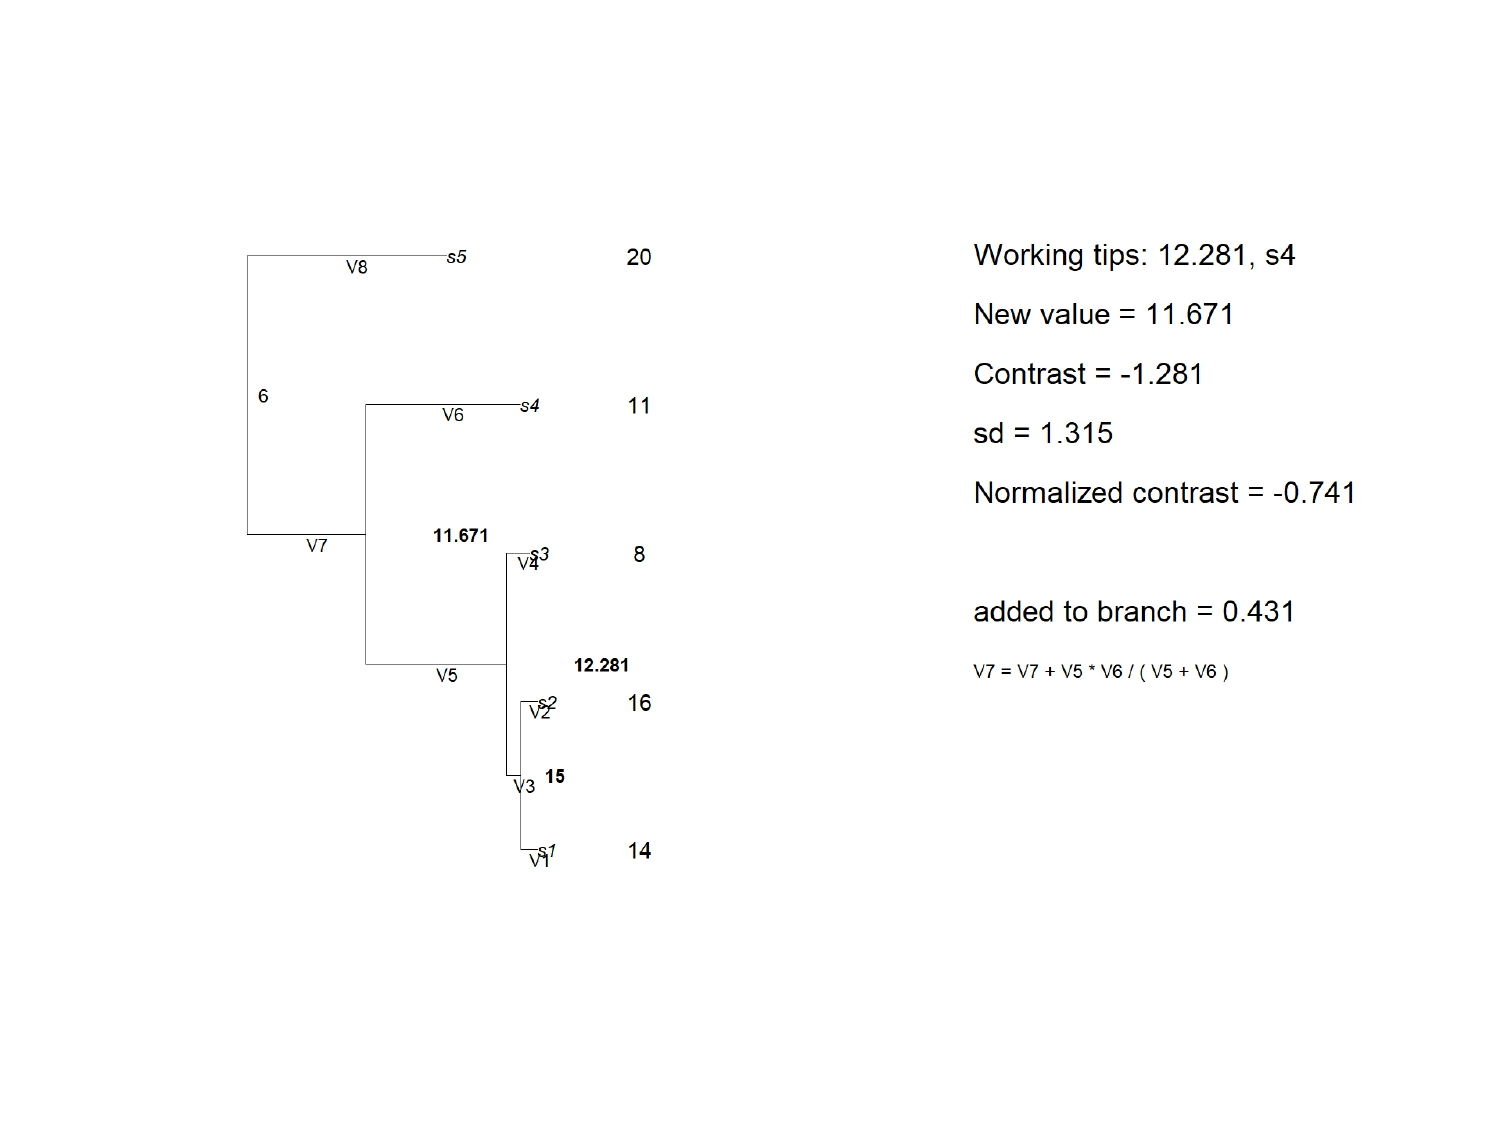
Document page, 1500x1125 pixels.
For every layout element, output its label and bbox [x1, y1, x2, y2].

picture [46, 47, 1454, 1103]
